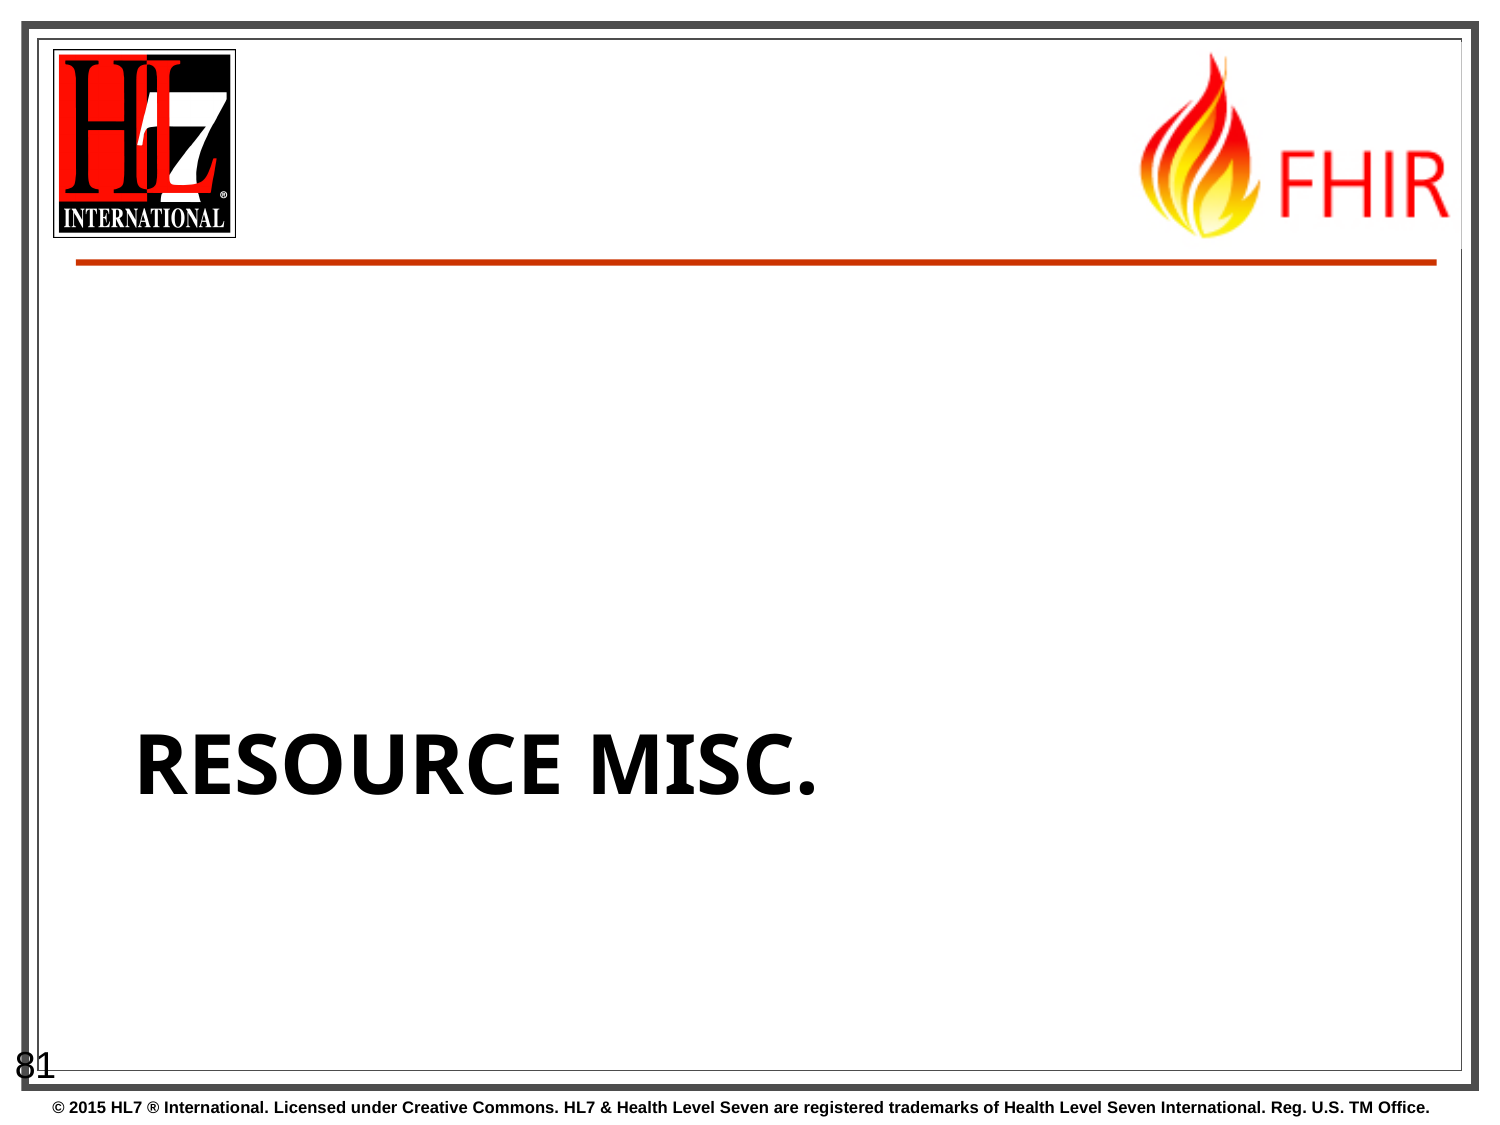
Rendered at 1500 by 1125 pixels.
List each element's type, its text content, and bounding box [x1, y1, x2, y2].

picture [1128, 42, 1462, 249]
title resource misc. [118, 722, 1394, 947]
slide_number 81 [0, 1034, 119, 1071]
picture [53, 49, 236, 238]
